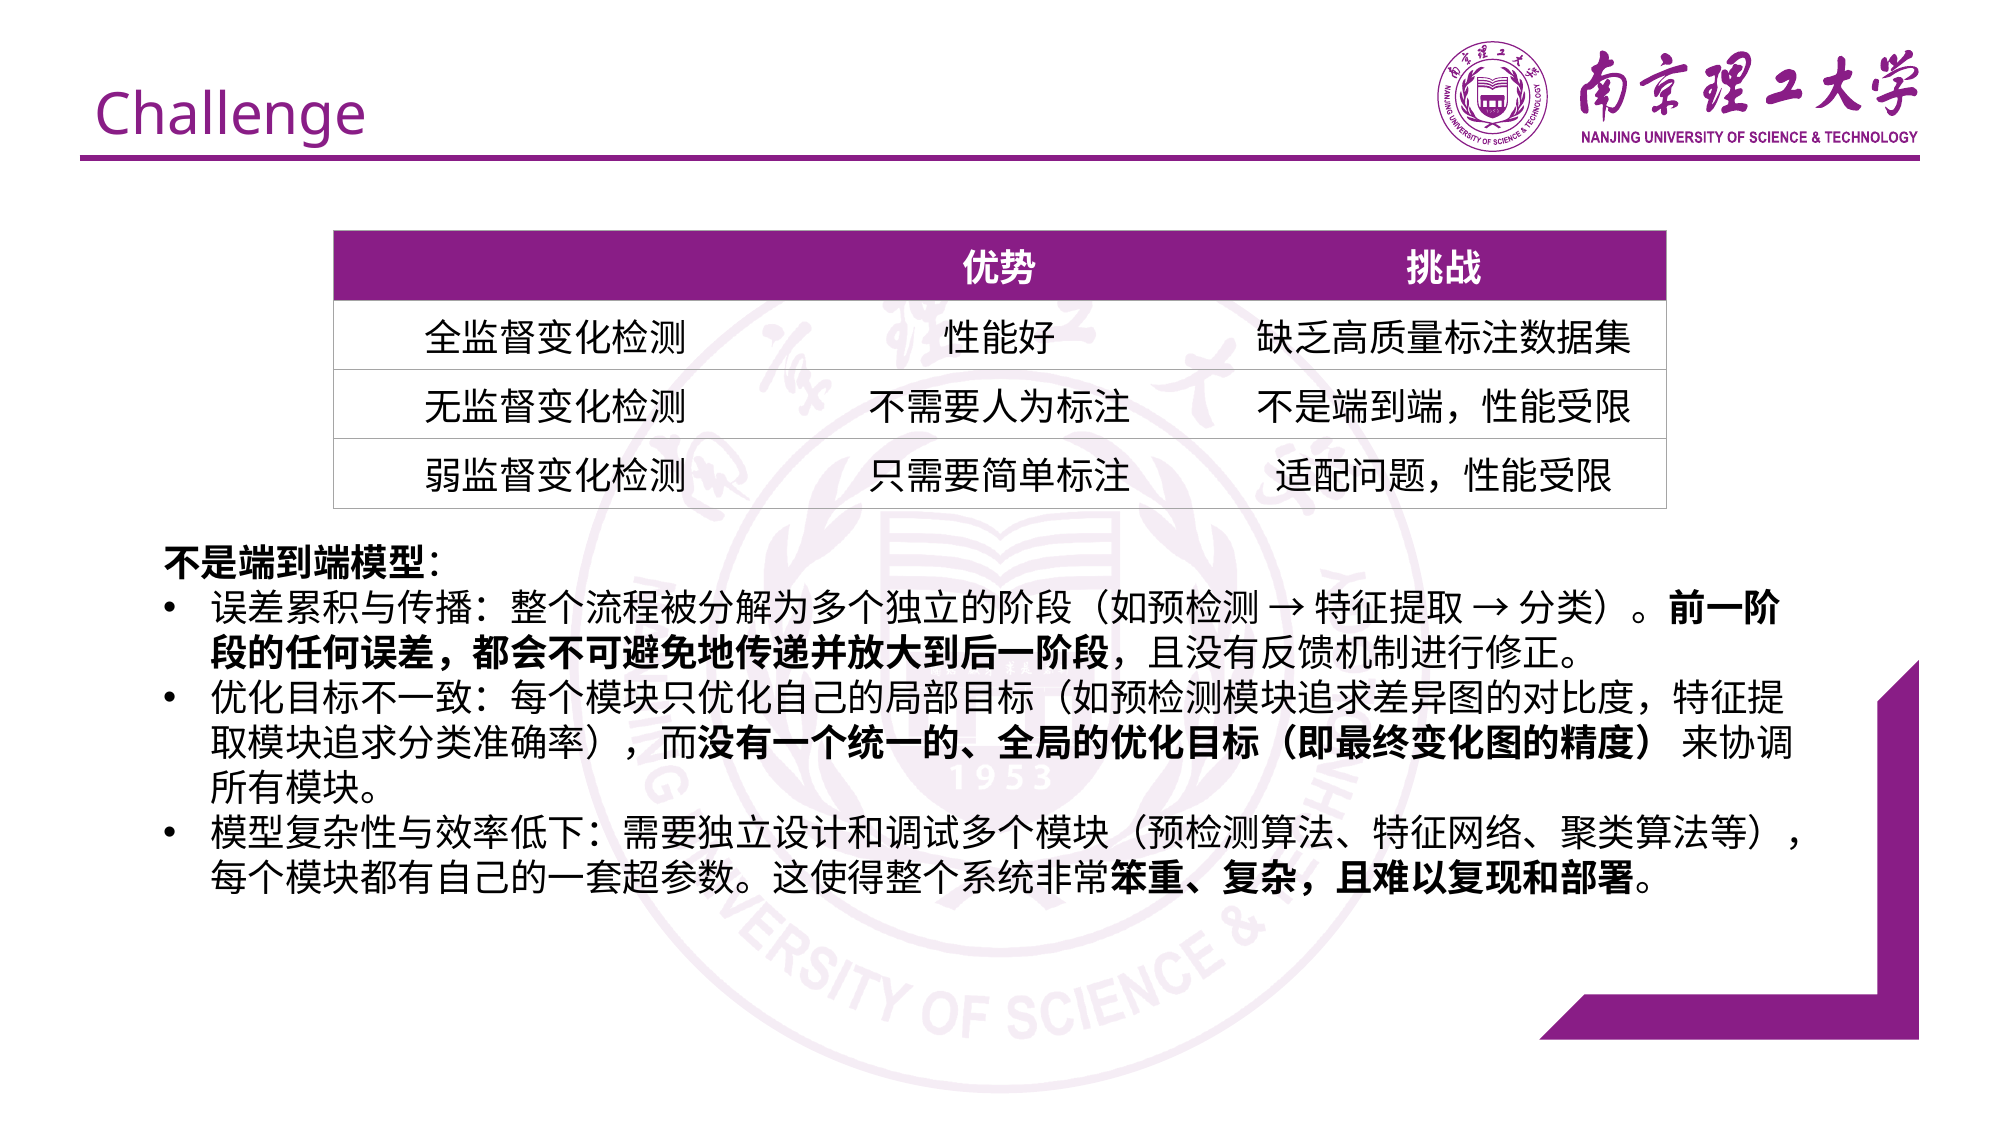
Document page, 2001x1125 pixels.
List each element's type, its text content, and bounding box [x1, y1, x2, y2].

table_cell 缺乏高质量标注数据集 [1222, 301, 1666, 369]
table_cell 适配问题，性能受限 [1222, 439, 1666, 508]
table_cell 不是端到端，性能受限 [1222, 370, 1666, 438]
table_header 挑战 [1222, 231, 1666, 300]
text_box [1536, 657, 1920, 1041]
table_cell 只需要简单标注 [778, 439, 1222, 508]
table_cell 弱监督变化检测 [334, 439, 778, 508]
text_box 不是端到端模型： 误差累积与传播：整个流程被分解为多个独立的阶段（如预检测 → 特征提取 → 分类）。前一阶段的任何误差，都会不可避免地传递并放大到后一阶段，且没有反馈机制进行修正。 优化目标不一致：每个模块只优化自己的局部目标（如预检测模块追求差异图的对比度，特征提取模块追求分类准确率），而没有一个统一的、全局的优化目标（即最终变化图的精度） 来协调所有模块。 模型复杂性与效率低下：需要独立设计和调试多个模块（预检测算法、特征网络、聚类算法等），每个模块都有自己的一套超参数。这使得整个系统非常笨重、复杂，且难以复现和部署。 [148, 531, 1818, 907]
table_cell 全监督变化检测 [334, 301, 778, 369]
table_cell 不需要人为标注 [778, 370, 1222, 438]
table_cell 性能好 [778, 301, 1222, 369]
table_header 优势 [778, 231, 1222, 300]
table_cell 无监督变化检测 [334, 370, 778, 438]
title Challenge [79, 60, 865, 171]
table_header [334, 231, 778, 300]
